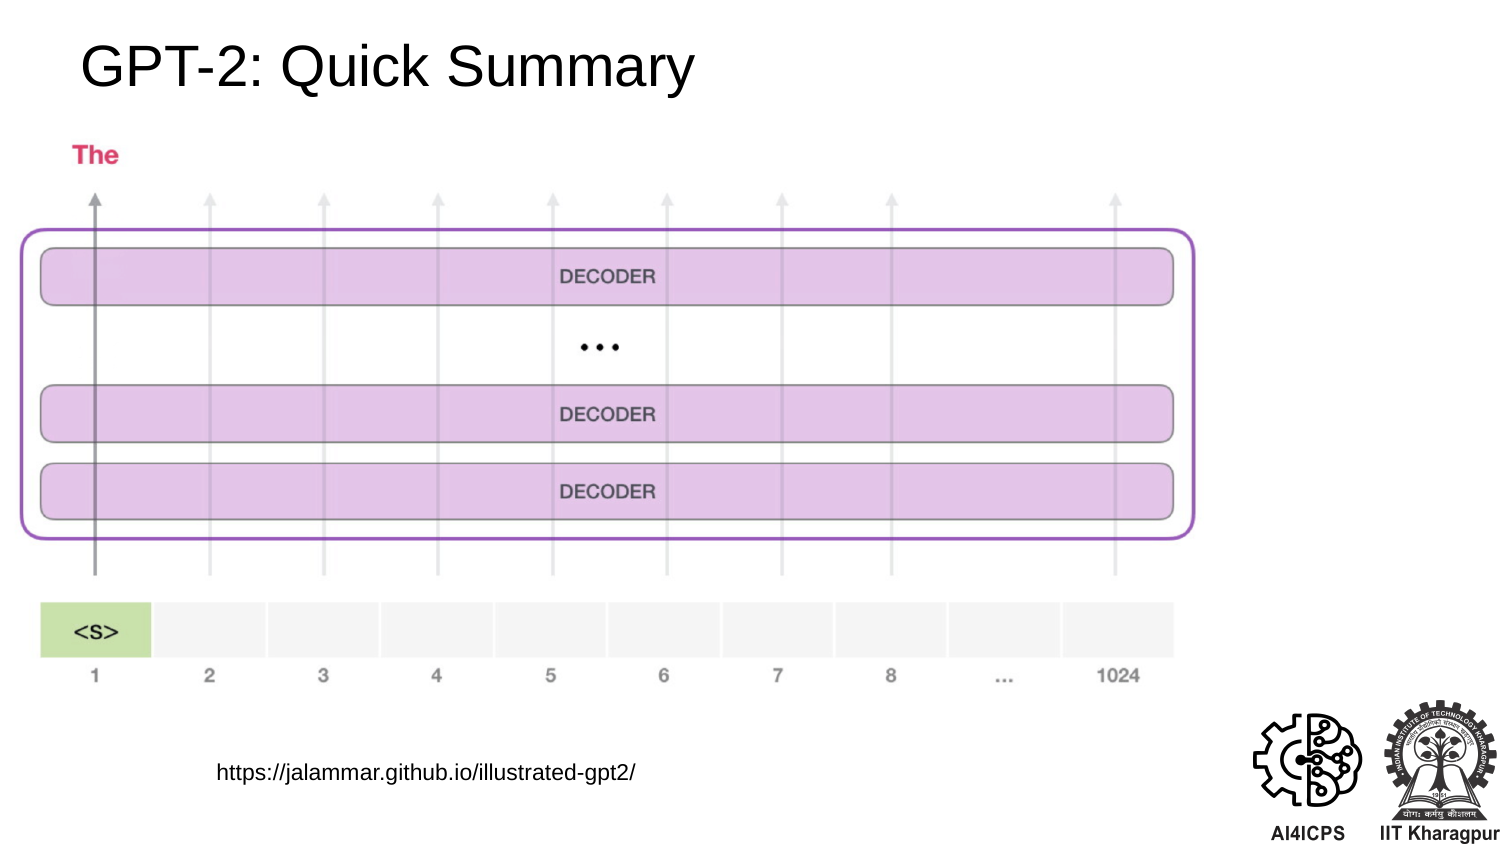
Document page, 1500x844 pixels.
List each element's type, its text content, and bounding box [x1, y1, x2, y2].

text_box https://jalammar.github.io/illustrated-gpt2/ [205, 746, 726, 797]
picture [0, 115, 1204, 710]
picture [1253, 700, 1500, 844]
title GPT-2: Quick Summary [69, 9, 1500, 116]
